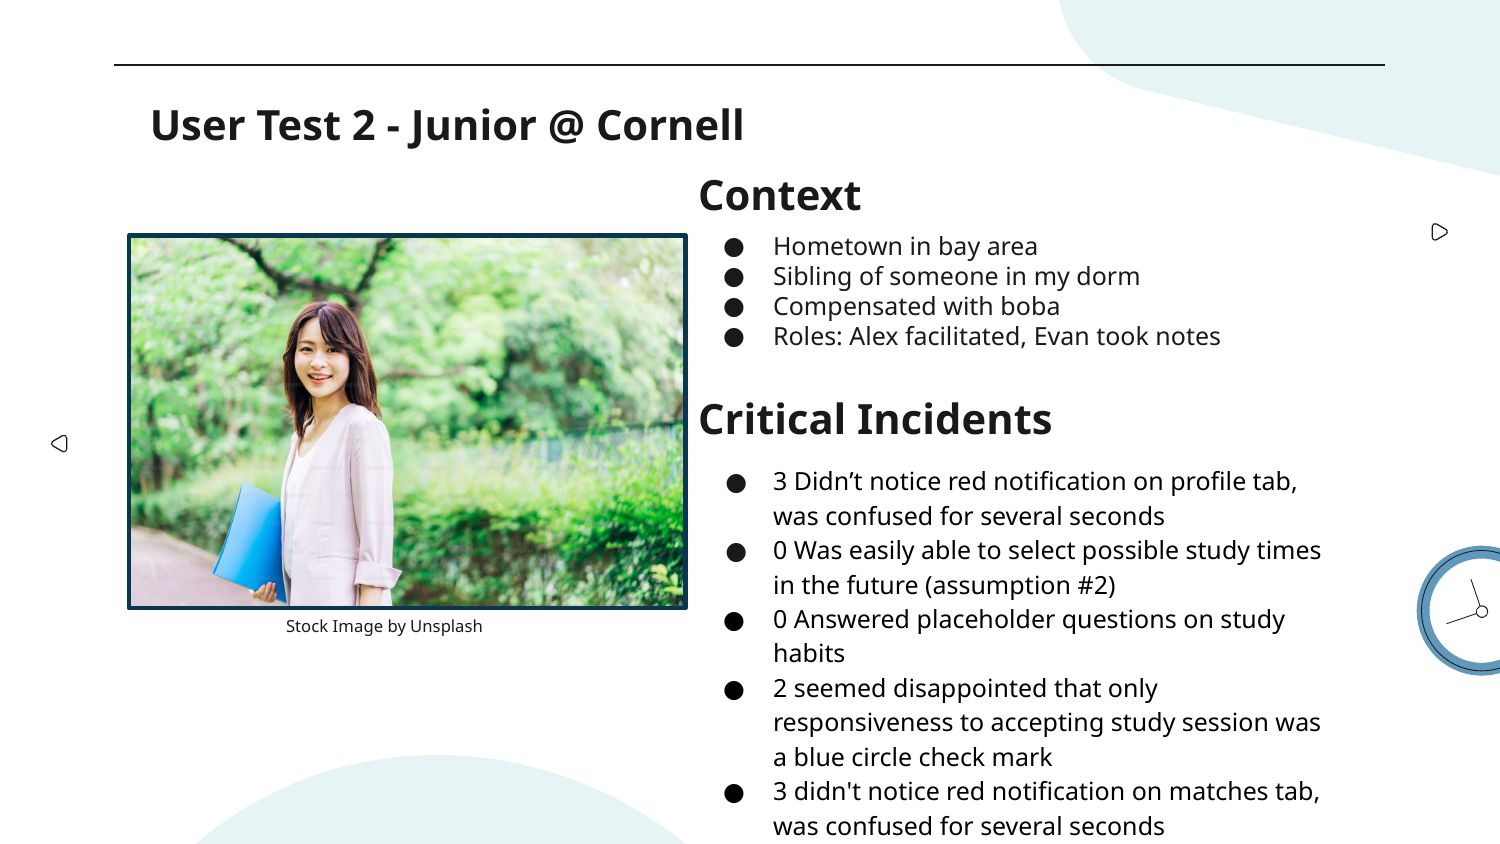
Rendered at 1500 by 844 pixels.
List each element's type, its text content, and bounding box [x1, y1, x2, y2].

title Context [683, 149, 1321, 234]
subtitle 3 Didn’t notice red notification on profile tab, was confused for several seconds 0 Was easily able to select possible study times in the future (assumption #2) 0 Answered placeholder questions on study habits 2 seemed disappointed that only responsiveness to accepting study session was a blue circle check mark 3 didn't notice red notification on matches tab, was confused for several seconds [683, 446, 1355, 805]
title User Test 2 - Junior @ Cornell [134, 80, 1105, 165]
text_box Stock Image by Unsplash [271, 614, 518, 646]
title Critical Incidents [688, 374, 1321, 458]
picture [131, 237, 684, 606]
subtitle Hometown in bay area Sibling of someone in my dorm Compensated with boba Roles: Alex facilitated, Evan took notes [688, 234, 1321, 348]
